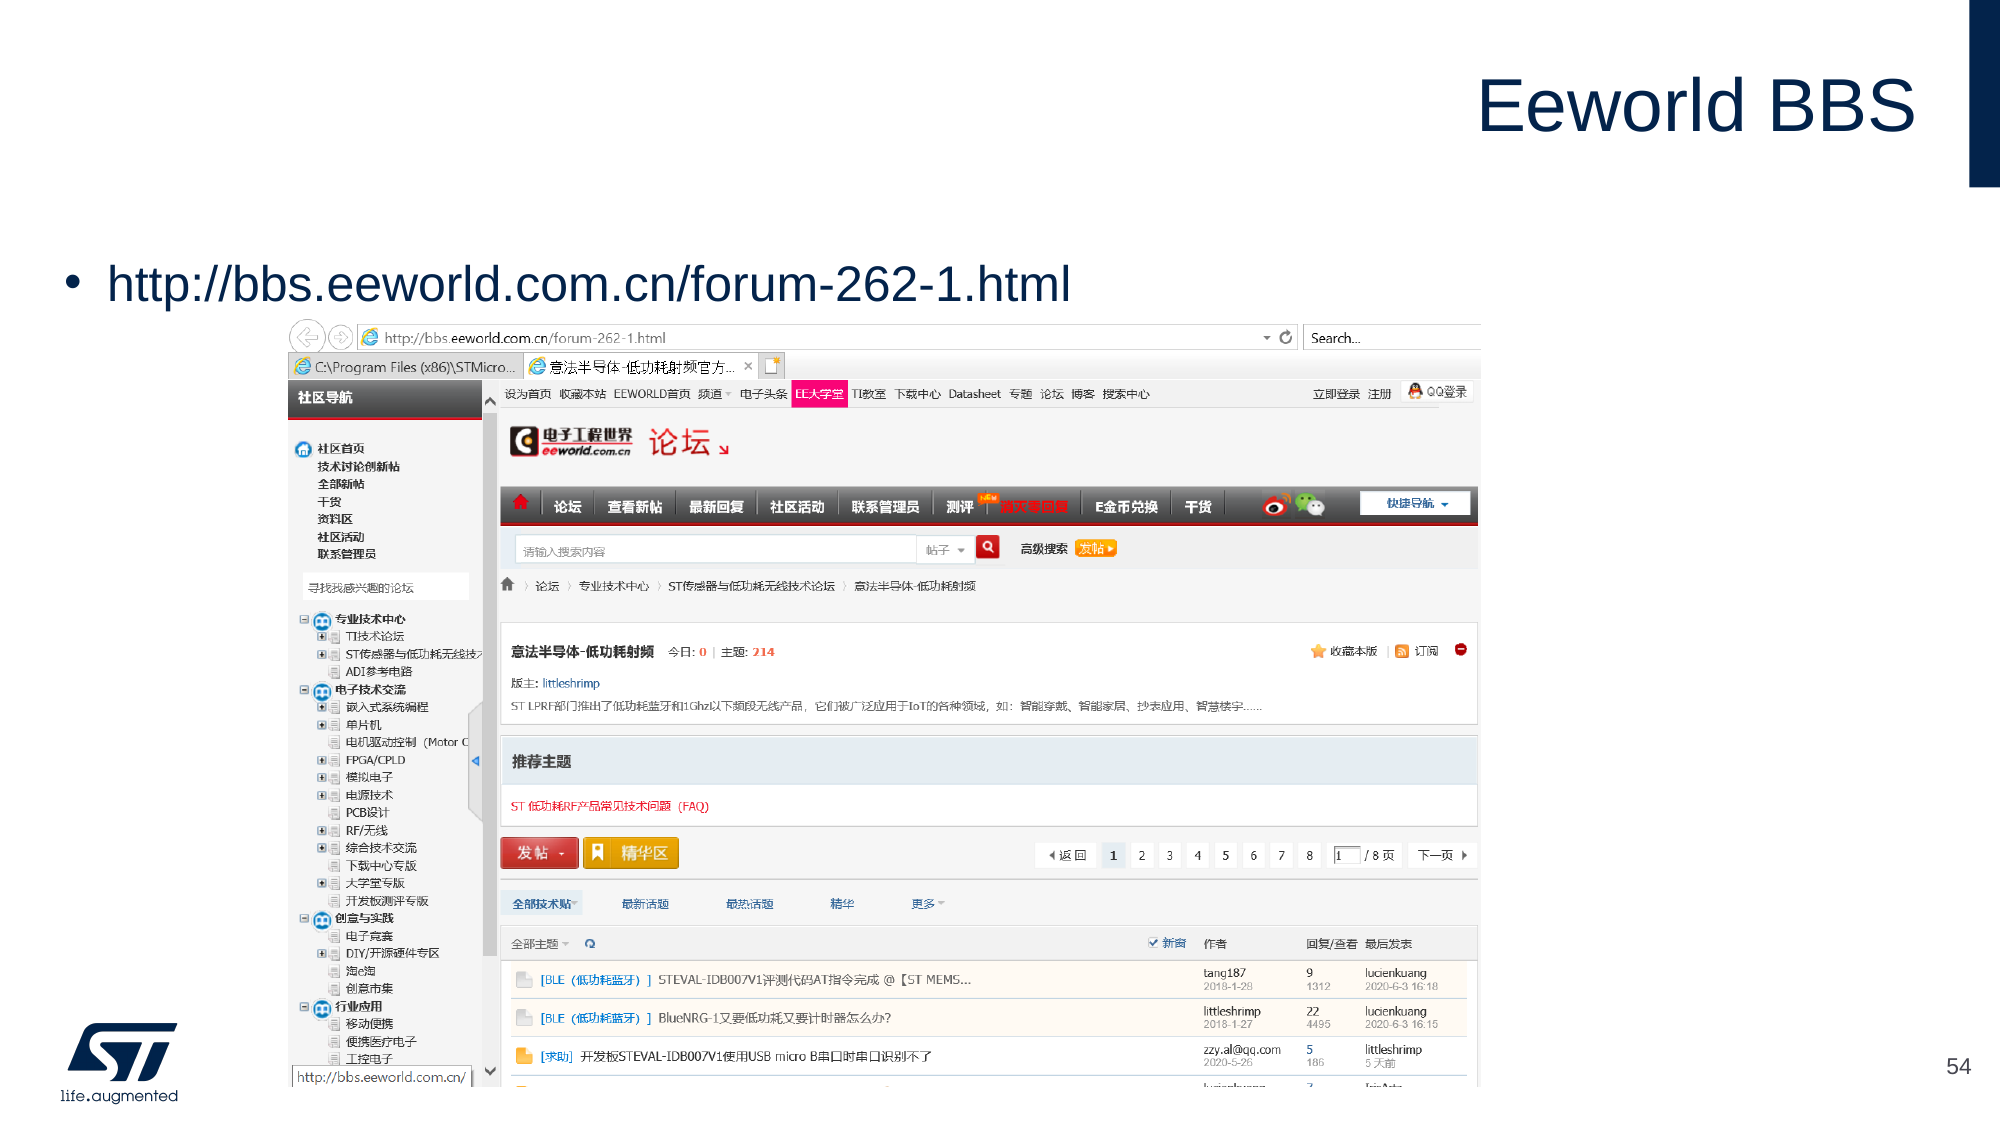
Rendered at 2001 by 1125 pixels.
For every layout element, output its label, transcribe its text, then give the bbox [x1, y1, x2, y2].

list http://bbs.eeworld.com.cn/forum-262-1.html [49, 243, 1951, 1000]
picture [288, 310, 1481, 1087]
slide_number 54 [1904, 1038, 1972, 1087]
picture [37, 999, 201, 1125]
title Eeworld BBS [49, 0, 1954, 215]
